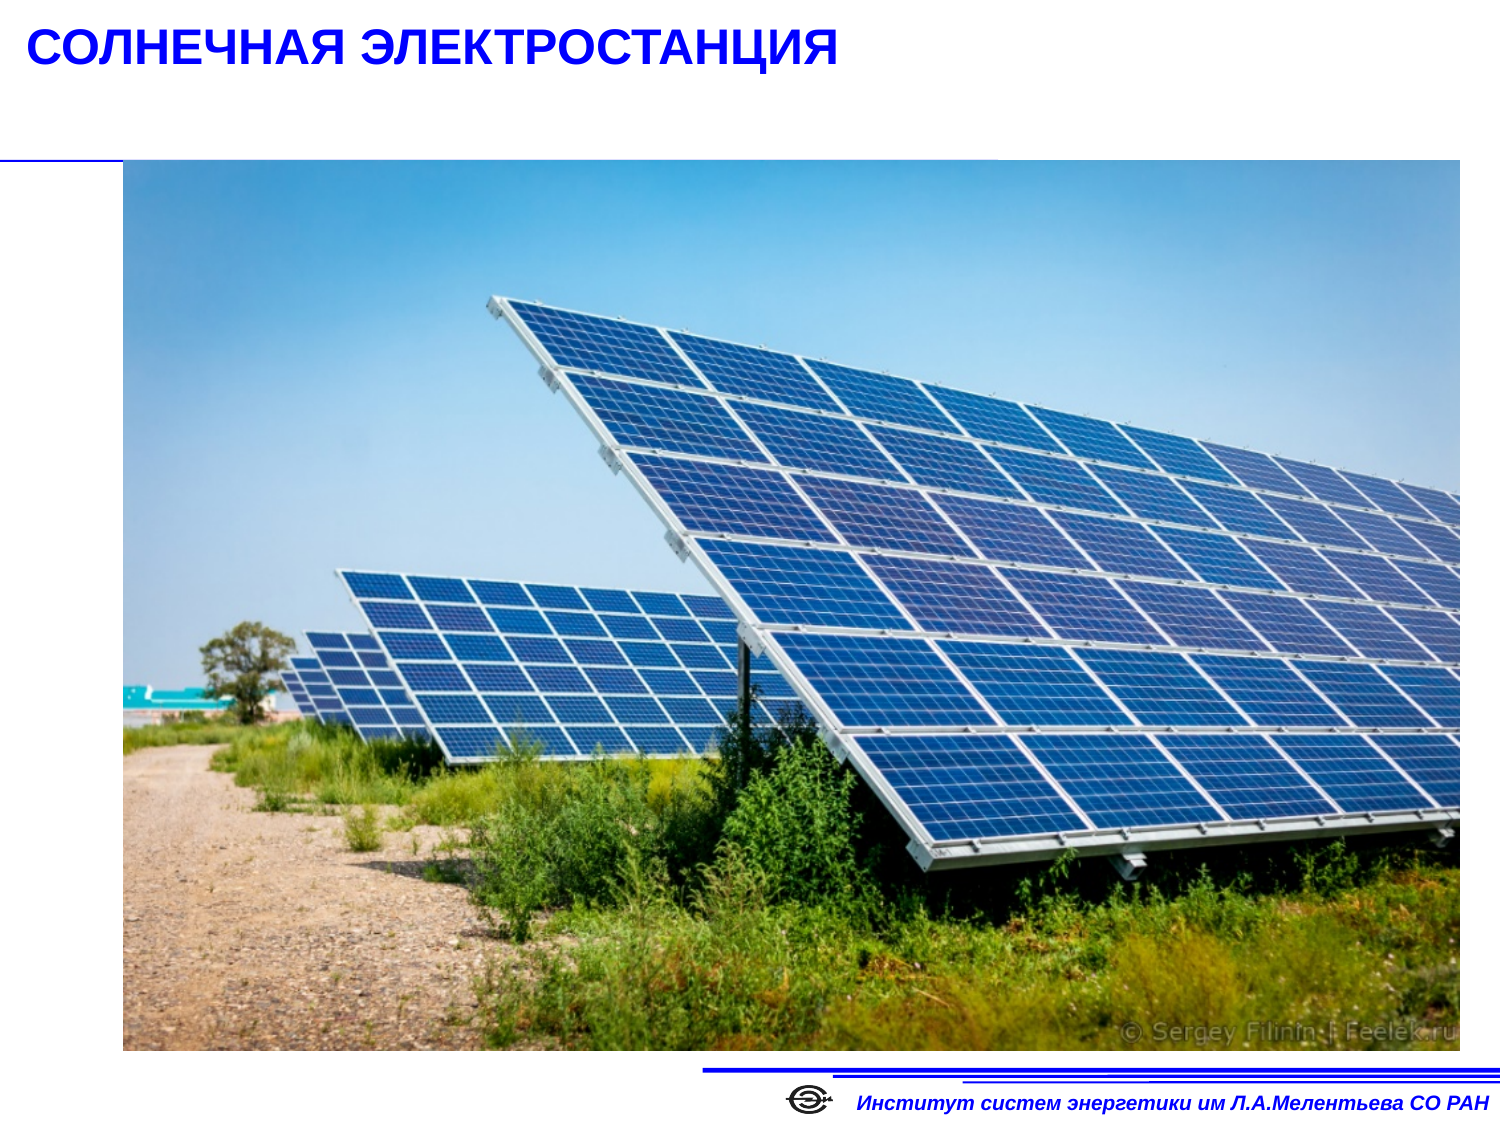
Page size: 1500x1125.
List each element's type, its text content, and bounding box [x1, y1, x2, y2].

picture [123, 160, 1460, 1051]
title СОЛНЕЧНАЯ ЭЛЕКТРОСТАНЦИЯ [11, 7, 1500, 99]
